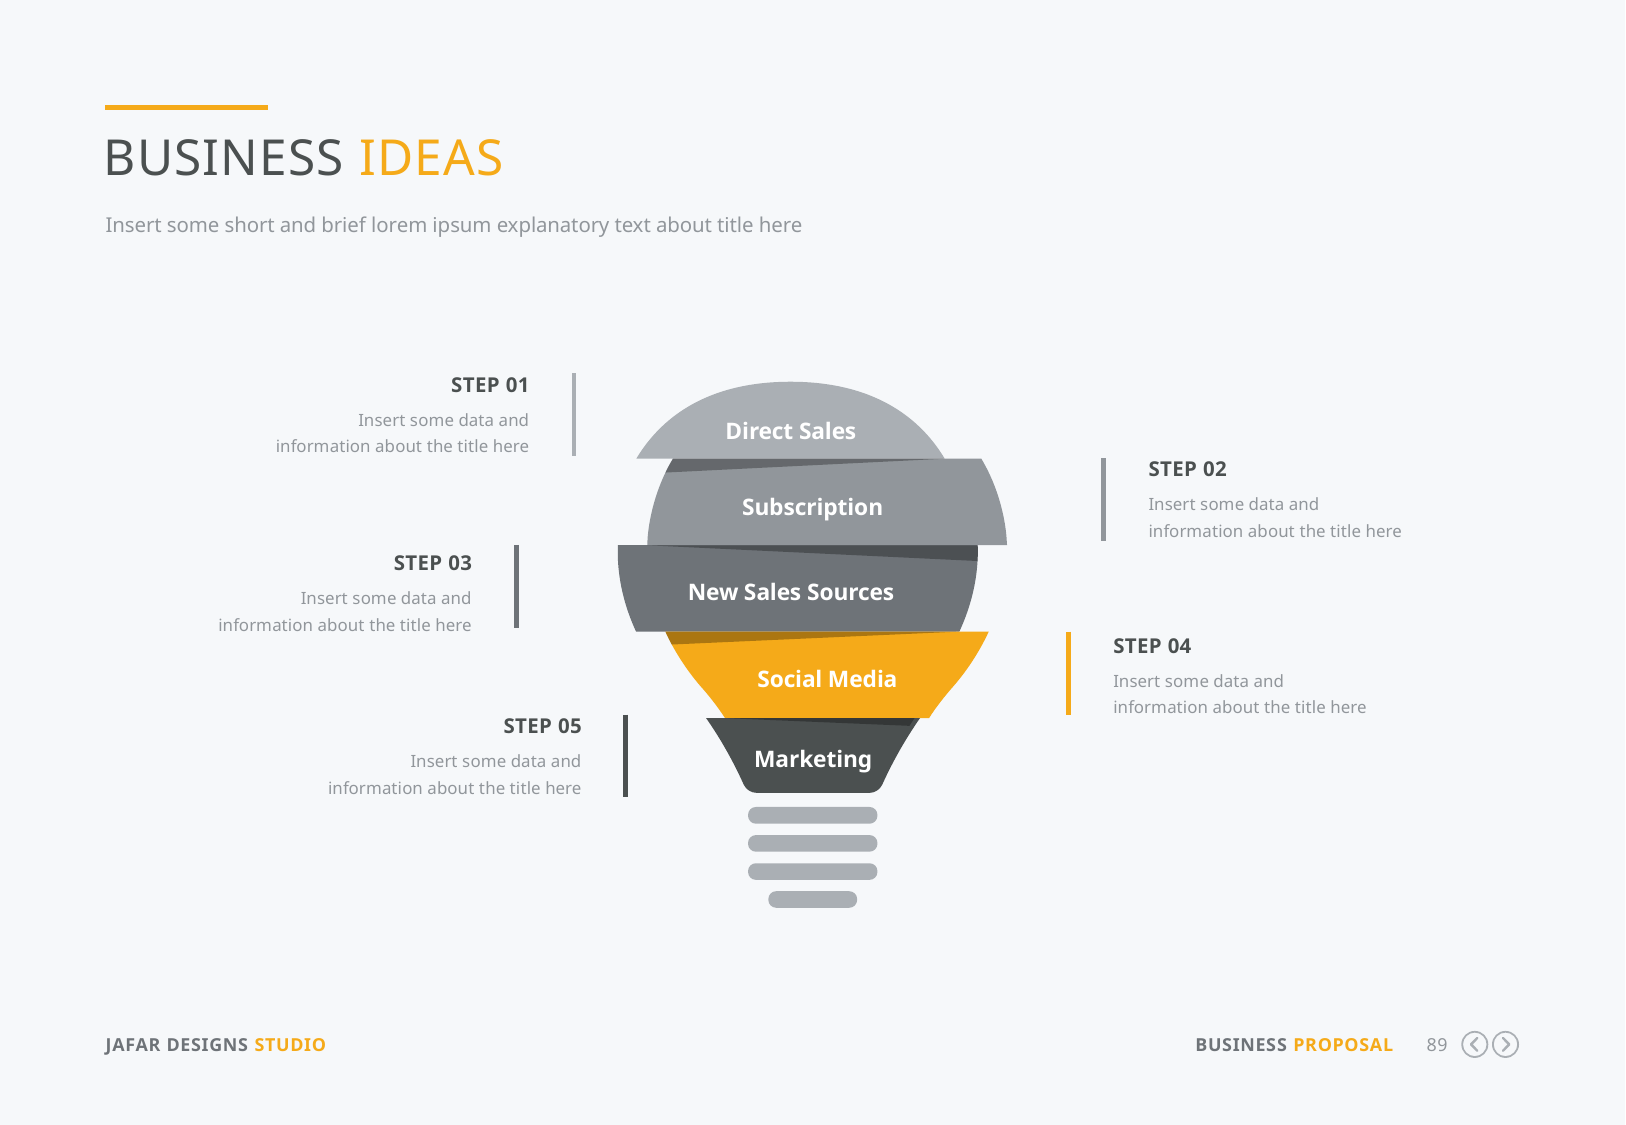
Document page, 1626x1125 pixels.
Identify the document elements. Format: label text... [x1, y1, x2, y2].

list Insert some short and brief lorem ipsum explanatory text about title here [105, 209, 1519, 241]
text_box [1113, 632, 1379, 718]
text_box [316, 713, 582, 799]
list Business Ideas [103, 125, 1518, 188]
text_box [616, 381, 1007, 908]
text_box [206, 550, 472, 636]
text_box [1148, 456, 1414, 542]
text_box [264, 372, 530, 457]
